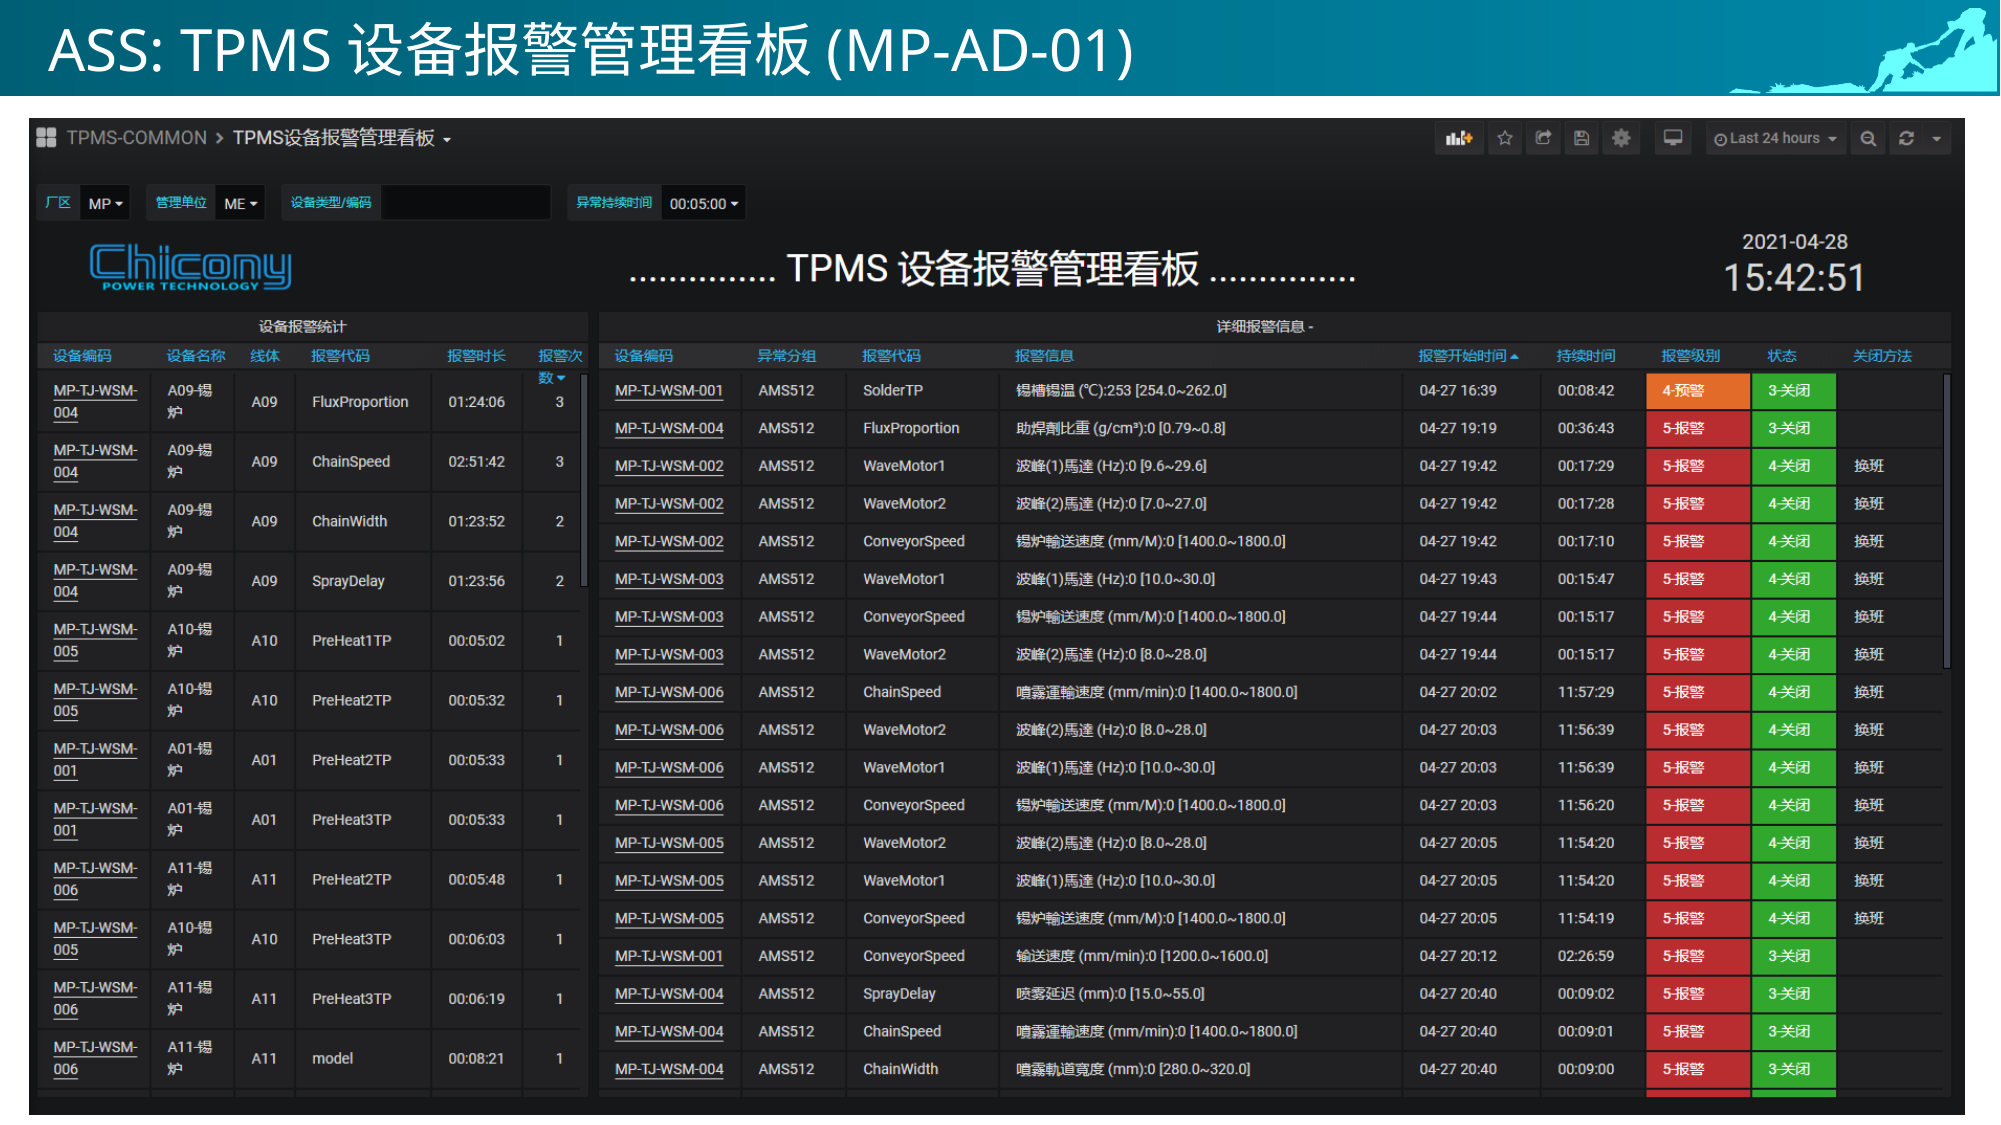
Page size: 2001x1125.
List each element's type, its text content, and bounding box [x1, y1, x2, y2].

title ASS: TPMS设备报警管理看板(MP-AD-01) [33, 13, 1177, 93]
picture [29, 118, 1965, 1115]
